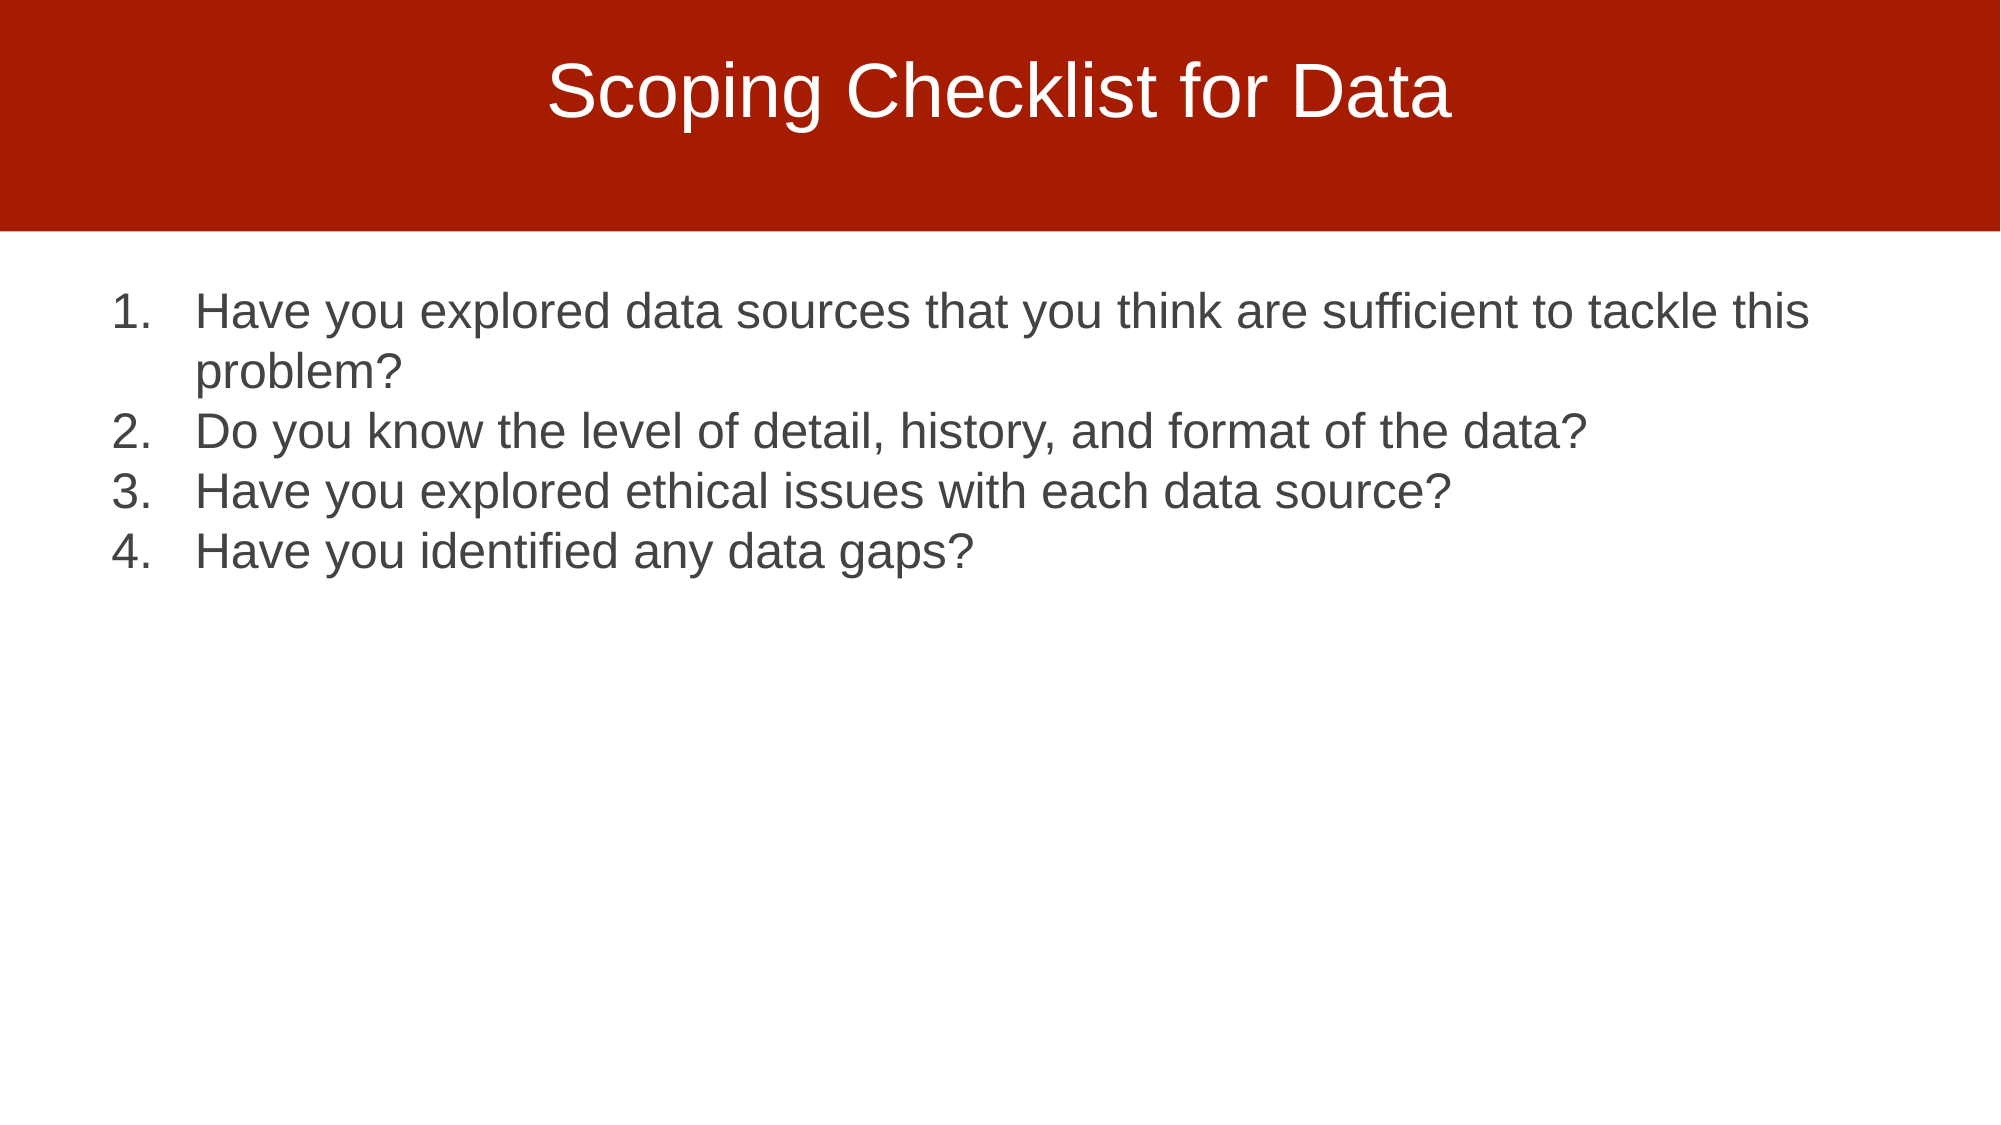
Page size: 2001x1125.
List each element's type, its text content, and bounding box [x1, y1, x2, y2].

title Scoping Checklist for Data [68, 14, 1932, 140]
list Have you explored data sources that you think are sufficient to tackle this problem? Do you know the level of detail, history, and format of the data? Have you explored ethical issues with each data source? Have you identified any data gaps? [68, 252, 1932, 1000]
